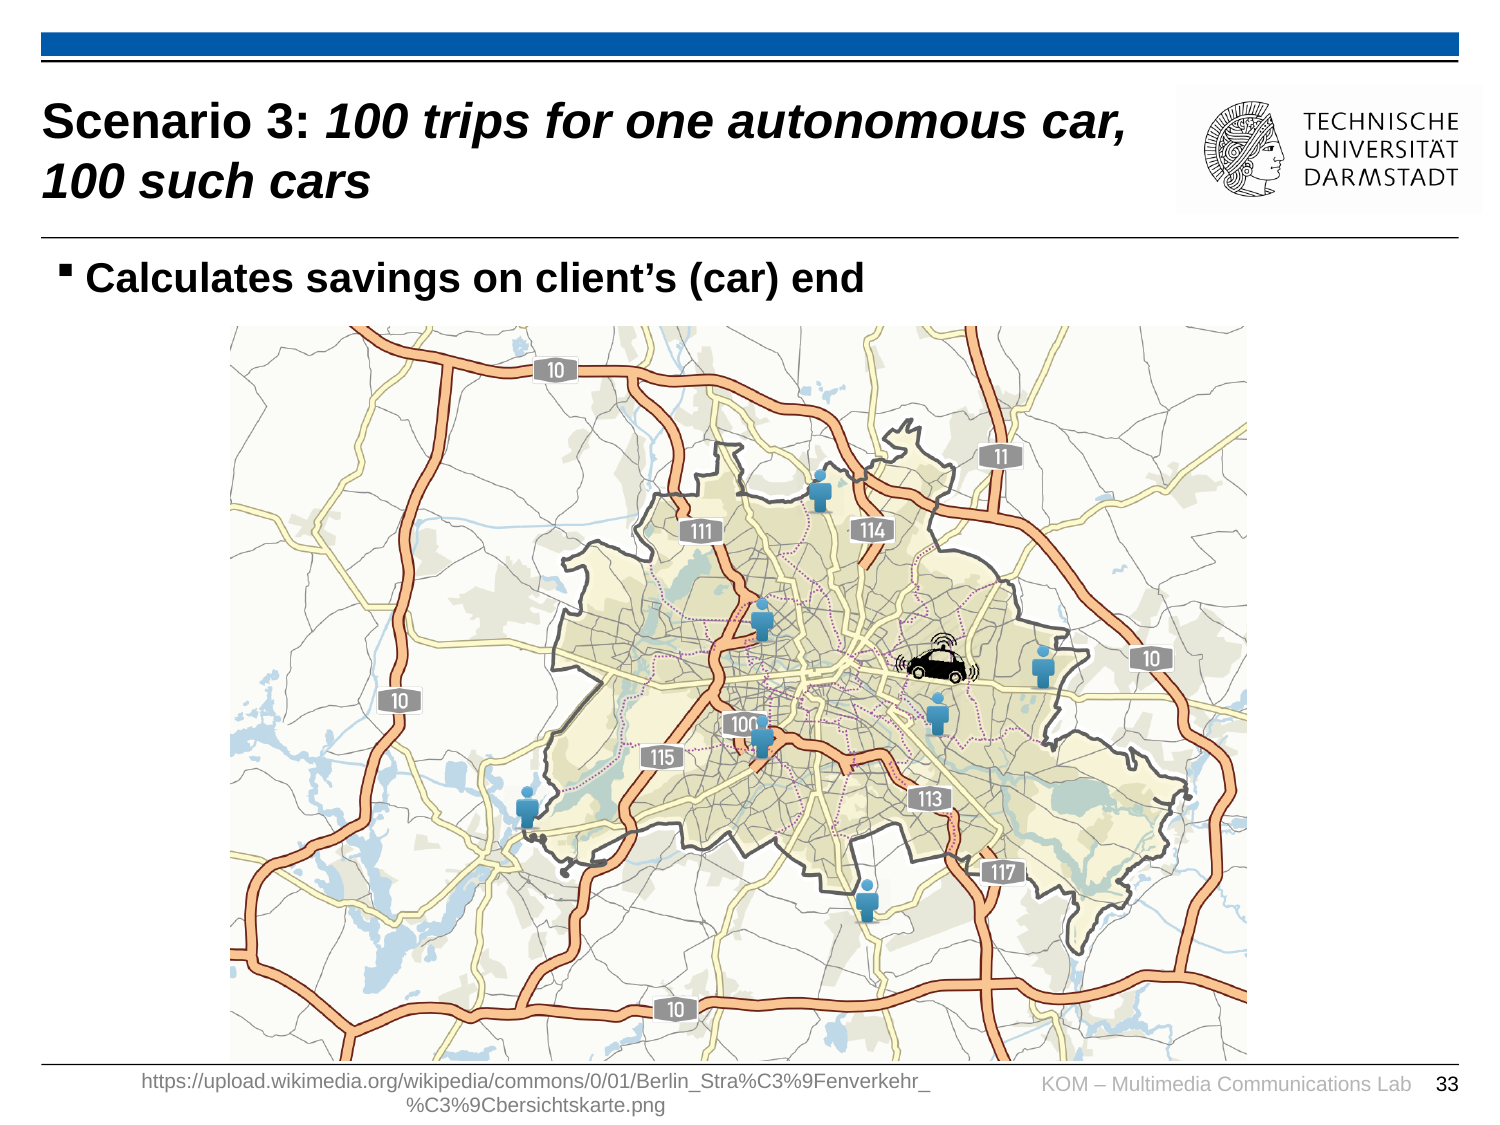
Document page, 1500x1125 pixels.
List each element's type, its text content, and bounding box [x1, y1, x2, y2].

picture [229, 325, 1247, 1061]
picture [1175, 84, 1483, 214]
text_box Calculates savings on client’s (car) end [41, 243, 1459, 1059]
text_box https://upload.wikimedia.org/wikipedia/commons/0/01/Berlin_Stra%C3%9Fenverkehr_%C3%9Cbersichtskarte.png [0, 1062, 1072, 1125]
text_box Scenario 3: 100 trips for one autonomous car, 100 such cars [41, 80, 1170, 218]
